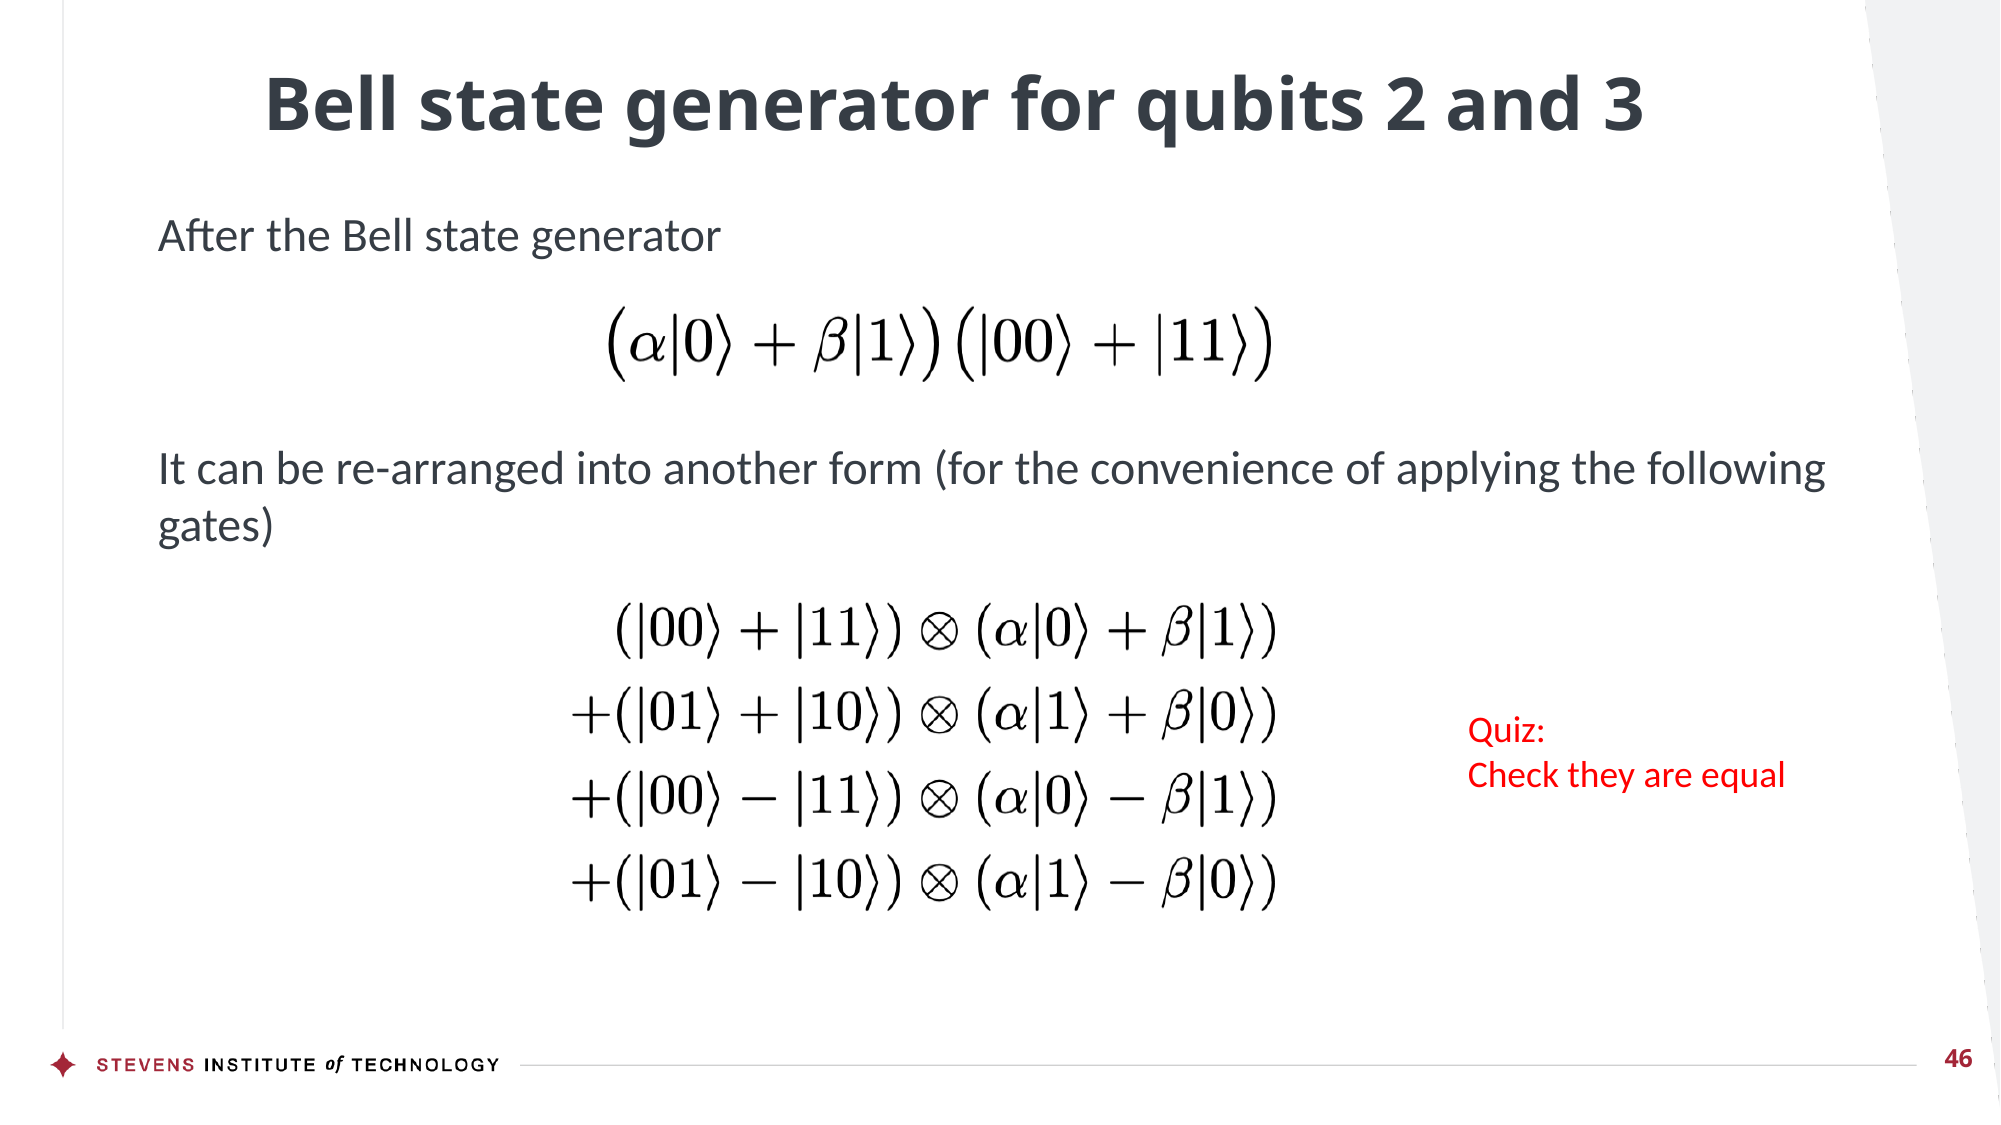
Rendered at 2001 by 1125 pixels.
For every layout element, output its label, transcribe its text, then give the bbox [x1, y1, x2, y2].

title Bell state generator for qubits 2 and 3 [106, 59, 1804, 181]
picture [561, 269, 1284, 405]
text_box After the Bell state generator [143, 196, 1538, 269]
picture [543, 577, 1284, 933]
slide_number 46 [1538, 1029, 1988, 1090]
text_box Quiz: Check they are equal [1453, 697, 1802, 803]
text_box It can be re-arranged into another form (for the convenience of applying the following gates) [143, 428, 1966, 559]
